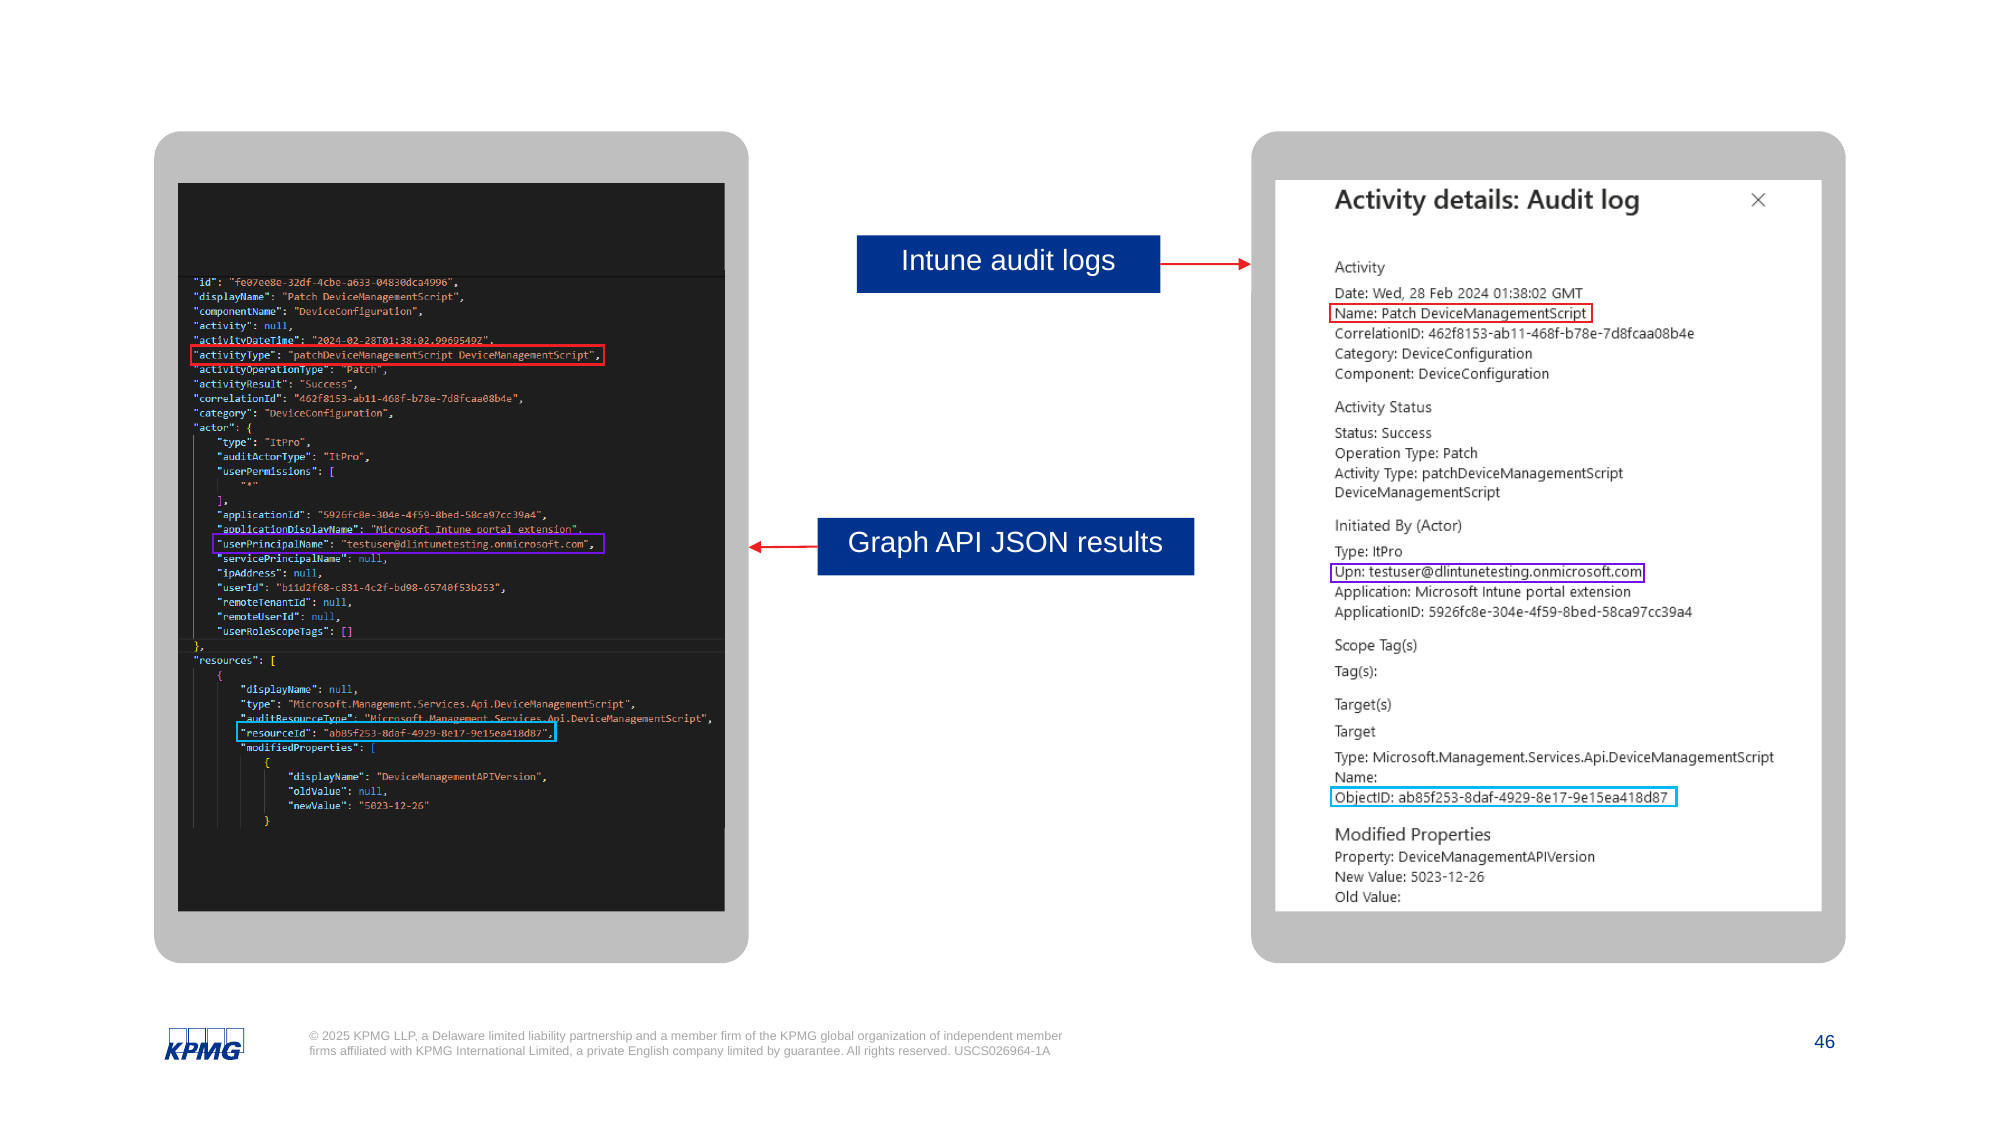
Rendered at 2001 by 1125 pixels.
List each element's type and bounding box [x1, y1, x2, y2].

text_box [154, 131, 1846, 964]
